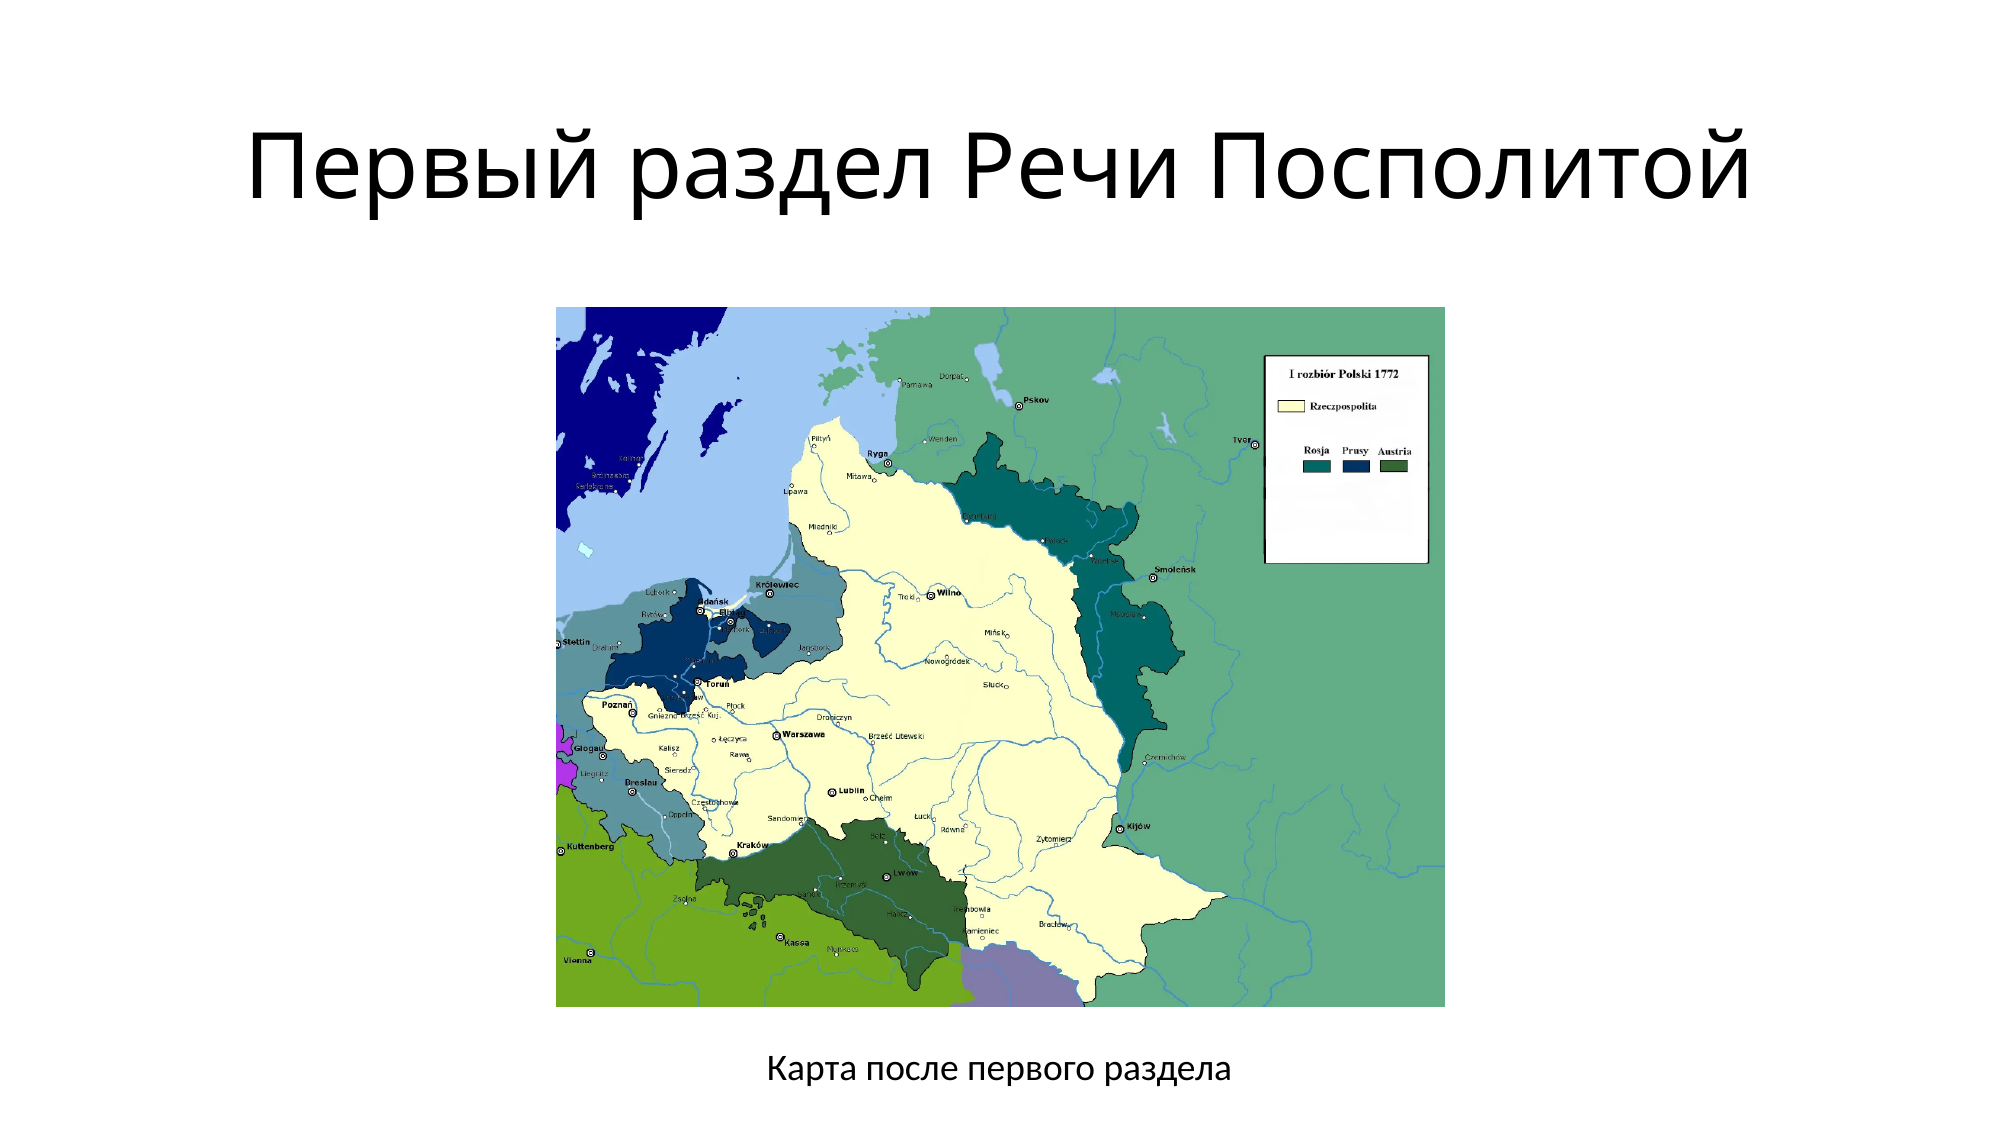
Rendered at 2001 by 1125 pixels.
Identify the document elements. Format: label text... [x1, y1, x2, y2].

text_box Карта после первого раздела [752, 1035, 1248, 1096]
title Первый раздел Речи Посполитой [137, 59, 1863, 278]
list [548, 299, 1452, 1014]
